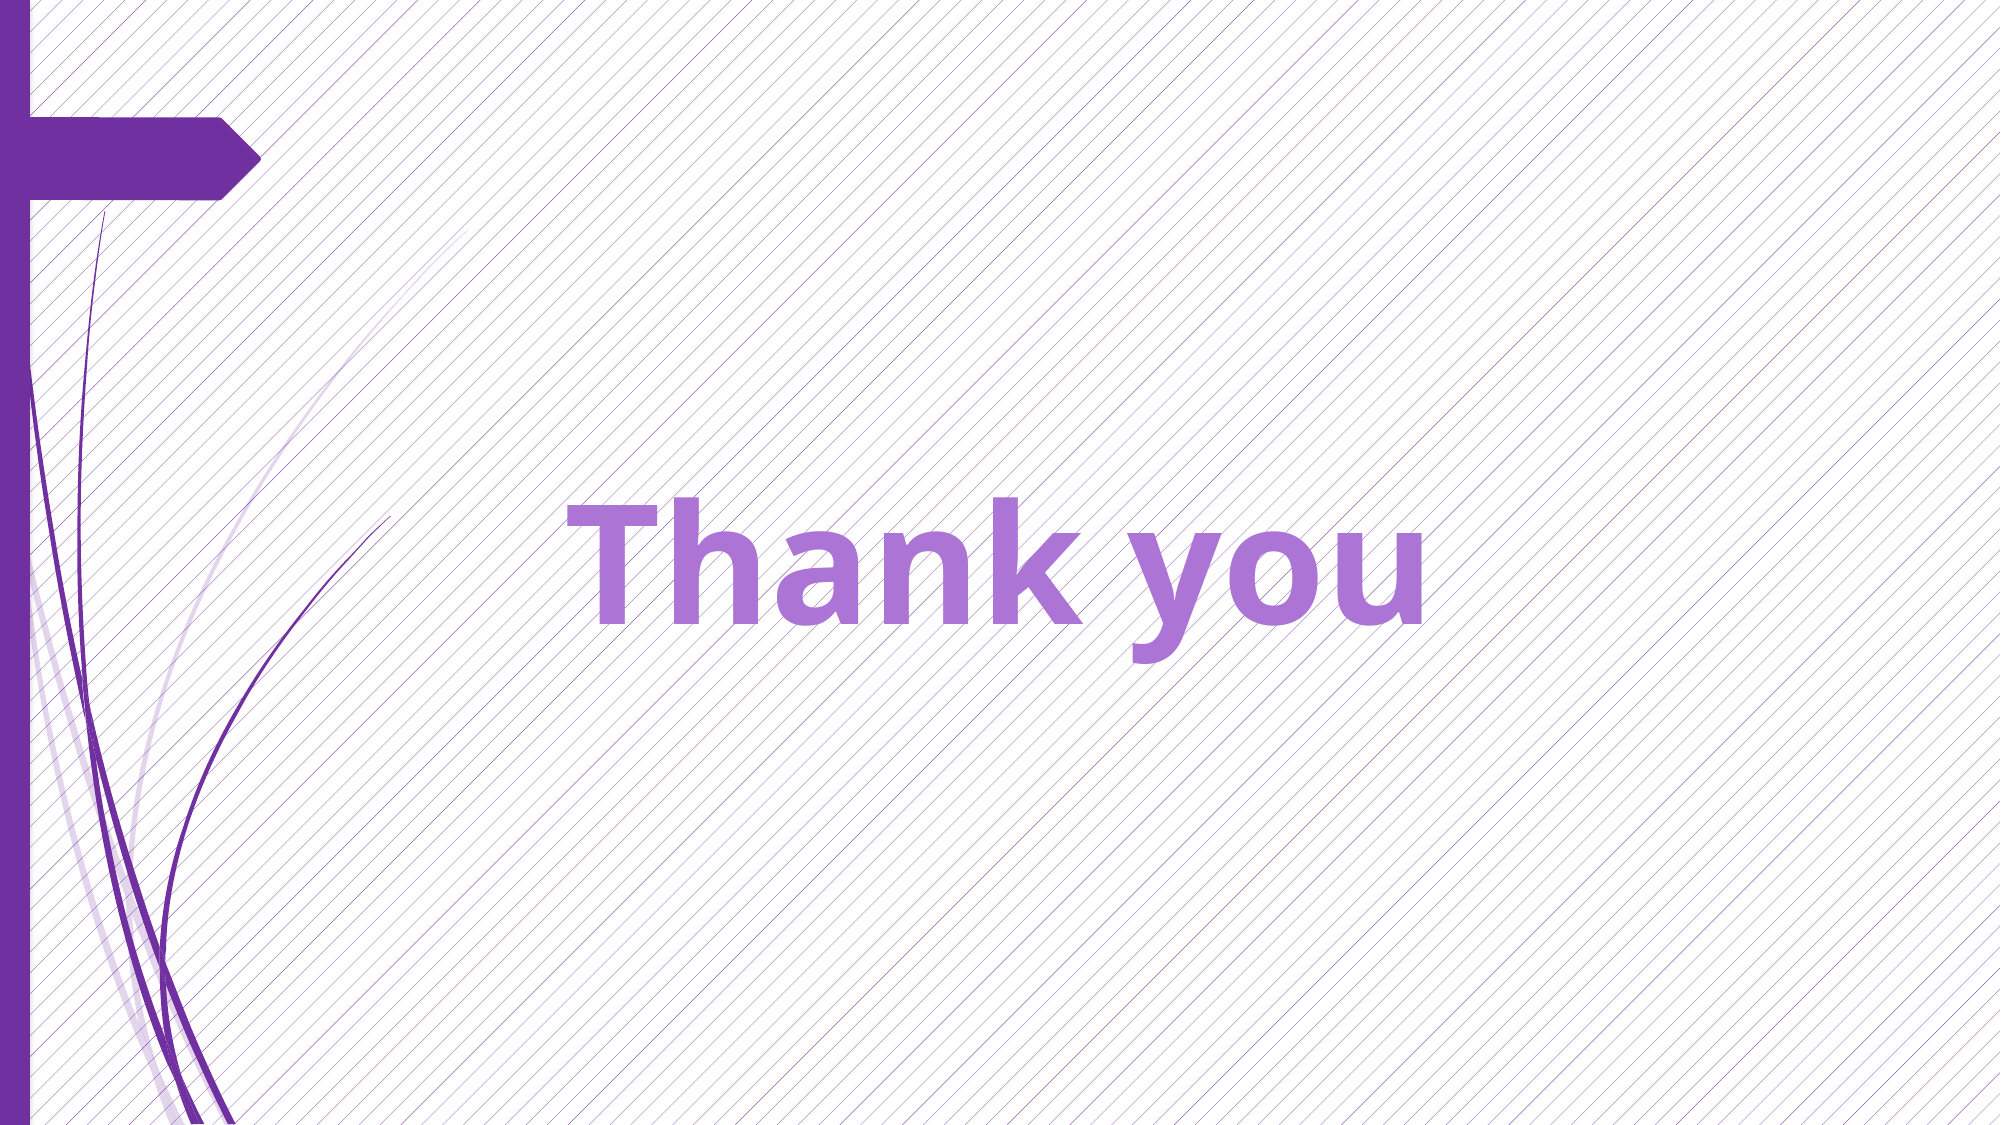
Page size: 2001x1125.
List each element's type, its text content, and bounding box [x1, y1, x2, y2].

title Thank you [354, 450, 1646, 675]
